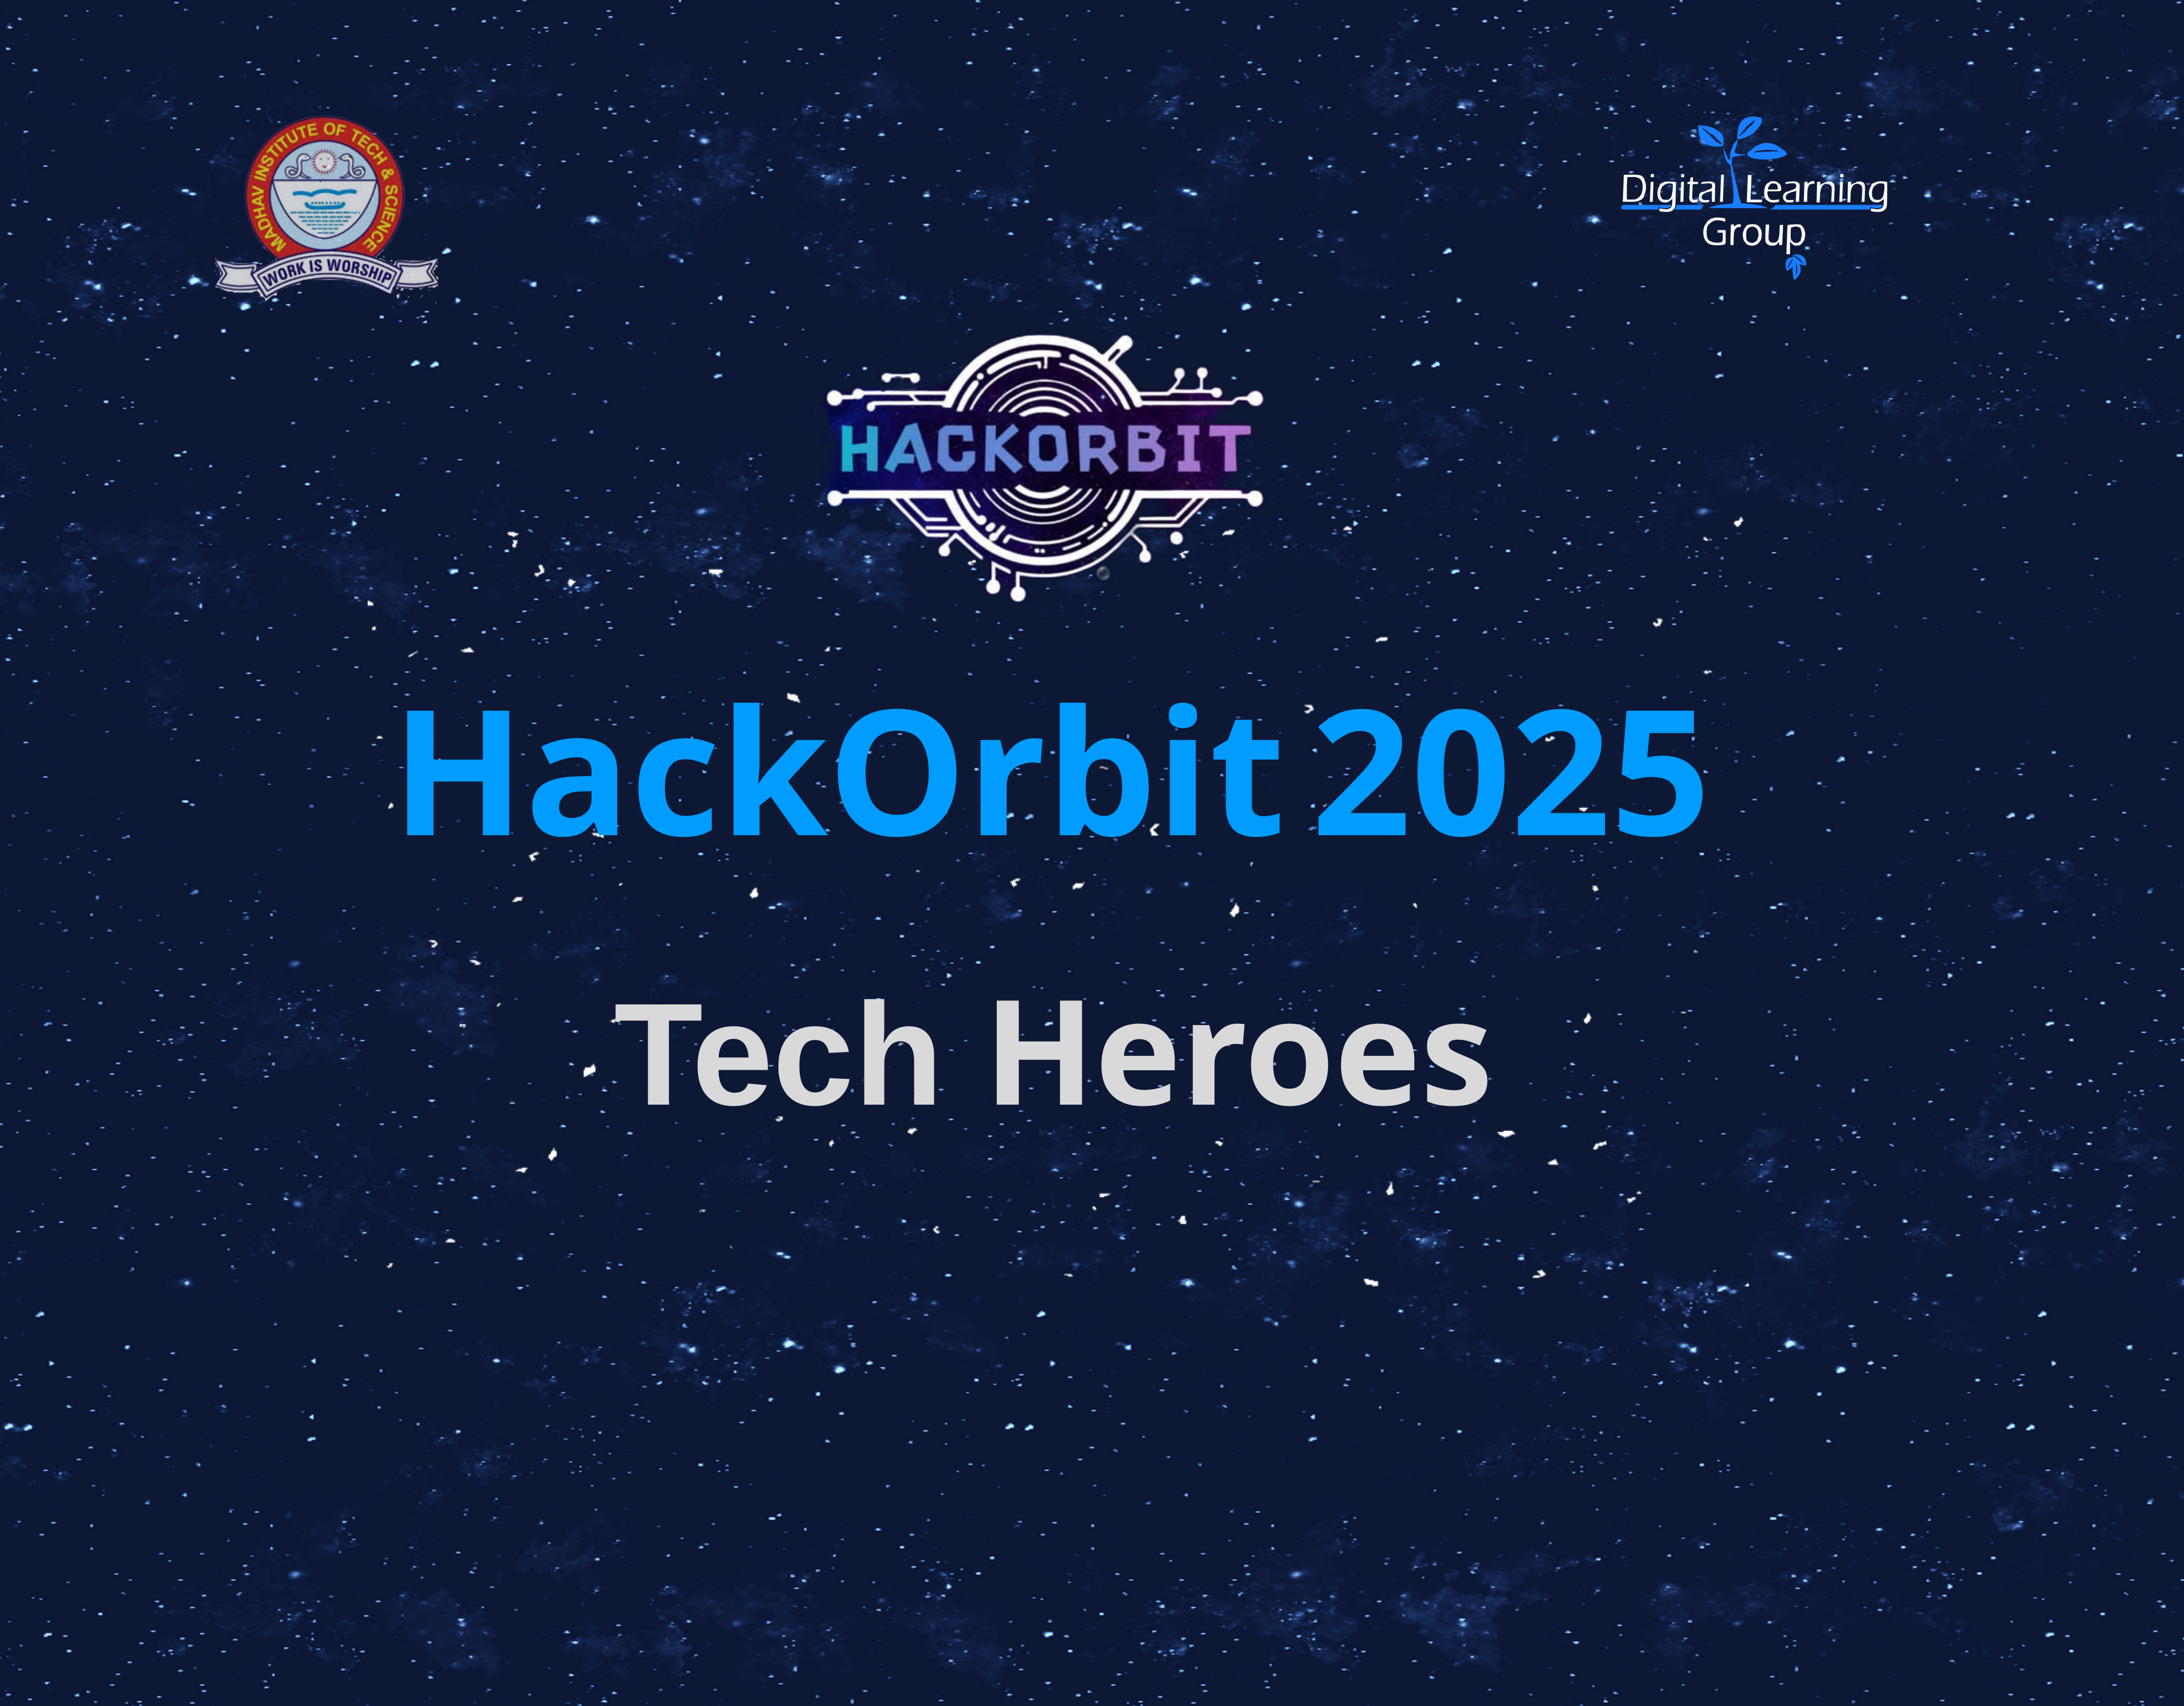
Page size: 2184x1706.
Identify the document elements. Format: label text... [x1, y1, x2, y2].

text_box [0, 0, 2184, 1705]
text_box [214, 108, 439, 304]
text_box [807, 206, 1295, 511]
text_box HackOrbit 2025 [306, 701, 364, 869]
picture [367, 512, 1749, 1286]
text_box HackOrbit 2025 [1750, 701, 1796, 869]
text_box [1496, 93, 2005, 299]
